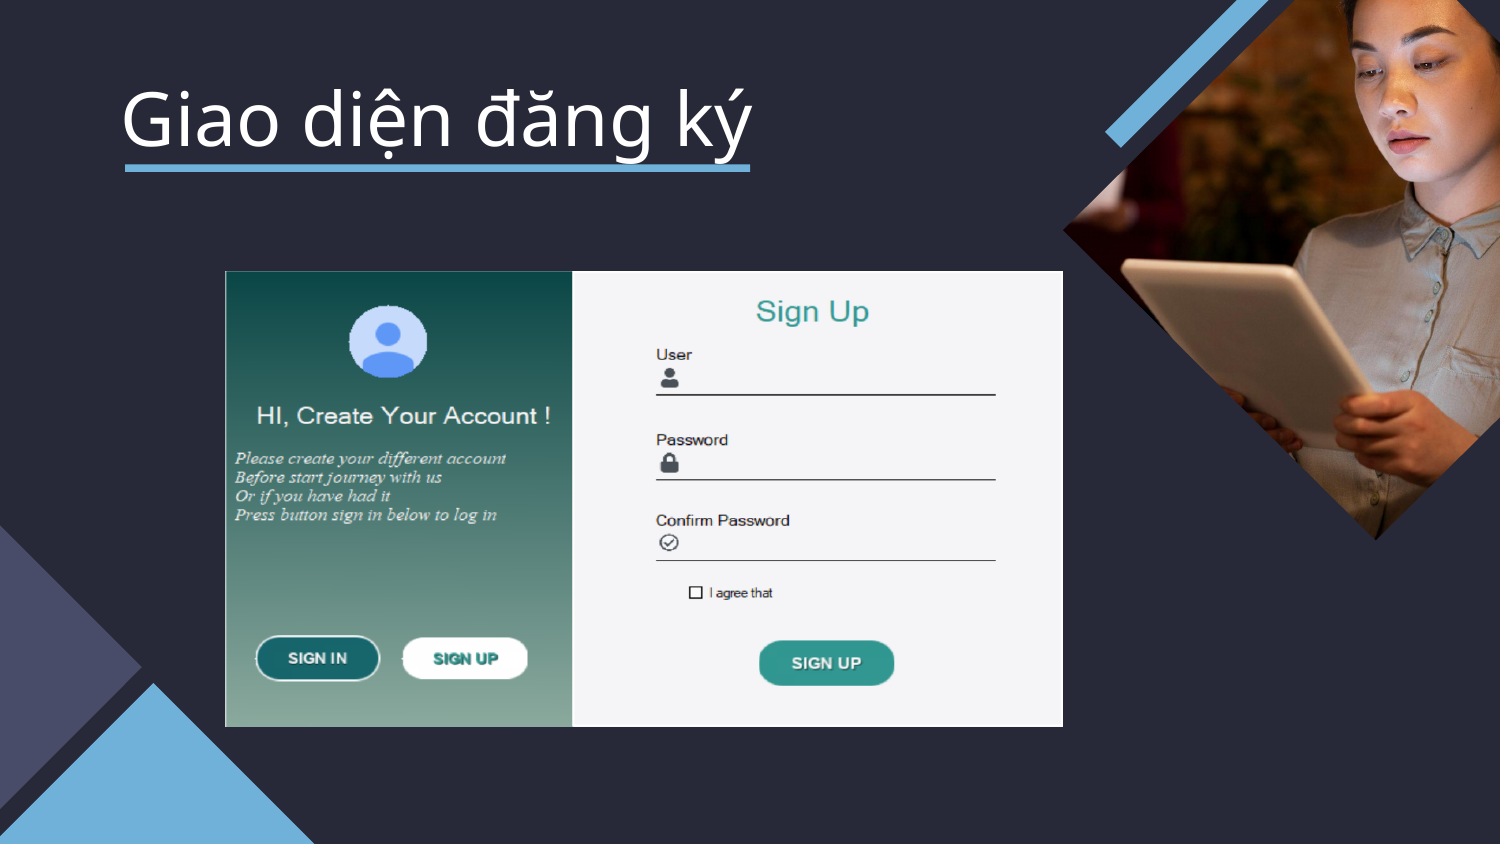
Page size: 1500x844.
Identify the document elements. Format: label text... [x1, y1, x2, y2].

text_box [125, 164, 751, 172]
title Giao diện đăng ký [80, 72, 794, 161]
picture [224, 0, 1500, 728]
